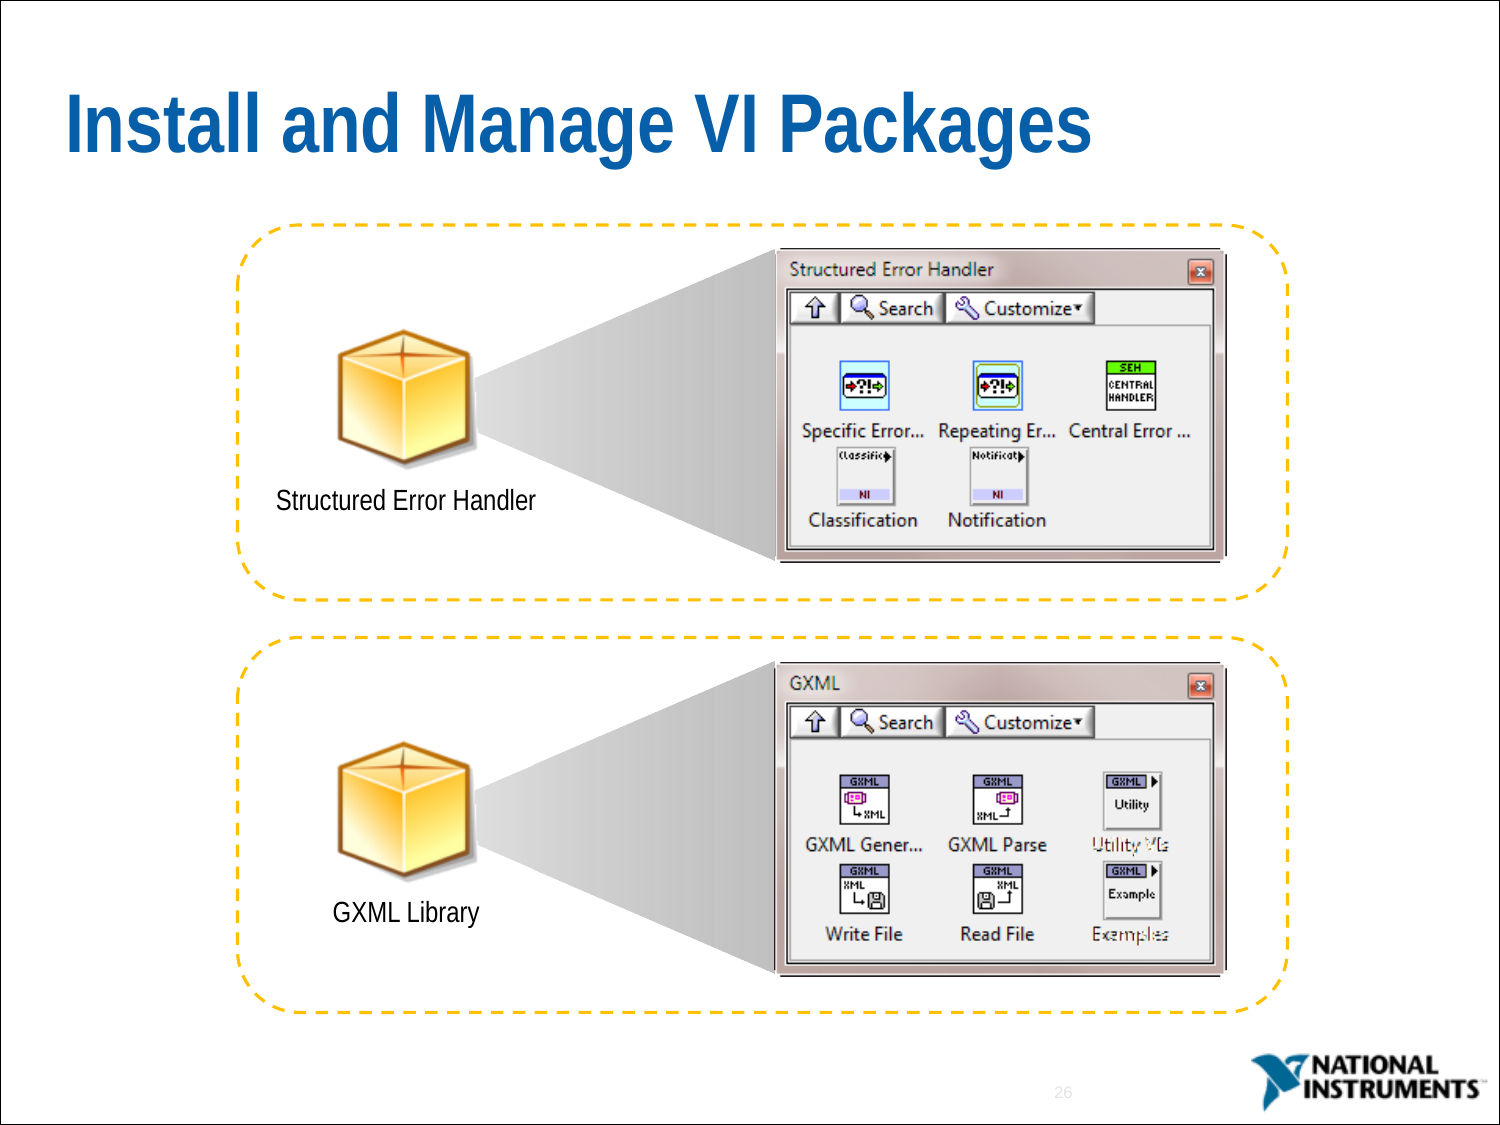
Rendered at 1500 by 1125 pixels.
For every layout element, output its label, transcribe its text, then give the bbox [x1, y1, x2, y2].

picture [774, 662, 1227, 977]
title Install and Manage VI Packages [49, 62, 1438, 176]
picture [774, 248, 1227, 563]
picture [1250, 1049, 1489, 1116]
picture [324, 323, 487, 476]
text_box [490, 661, 773, 971]
text_box GXML Library [224, 885, 588, 936]
text_box Structured Error Handler [224, 473, 588, 524]
picture [324, 735, 487, 888]
text_box [490, 250, 770, 559]
text_box [237, 224, 1288, 600]
text_box [237, 637, 1288, 1013]
